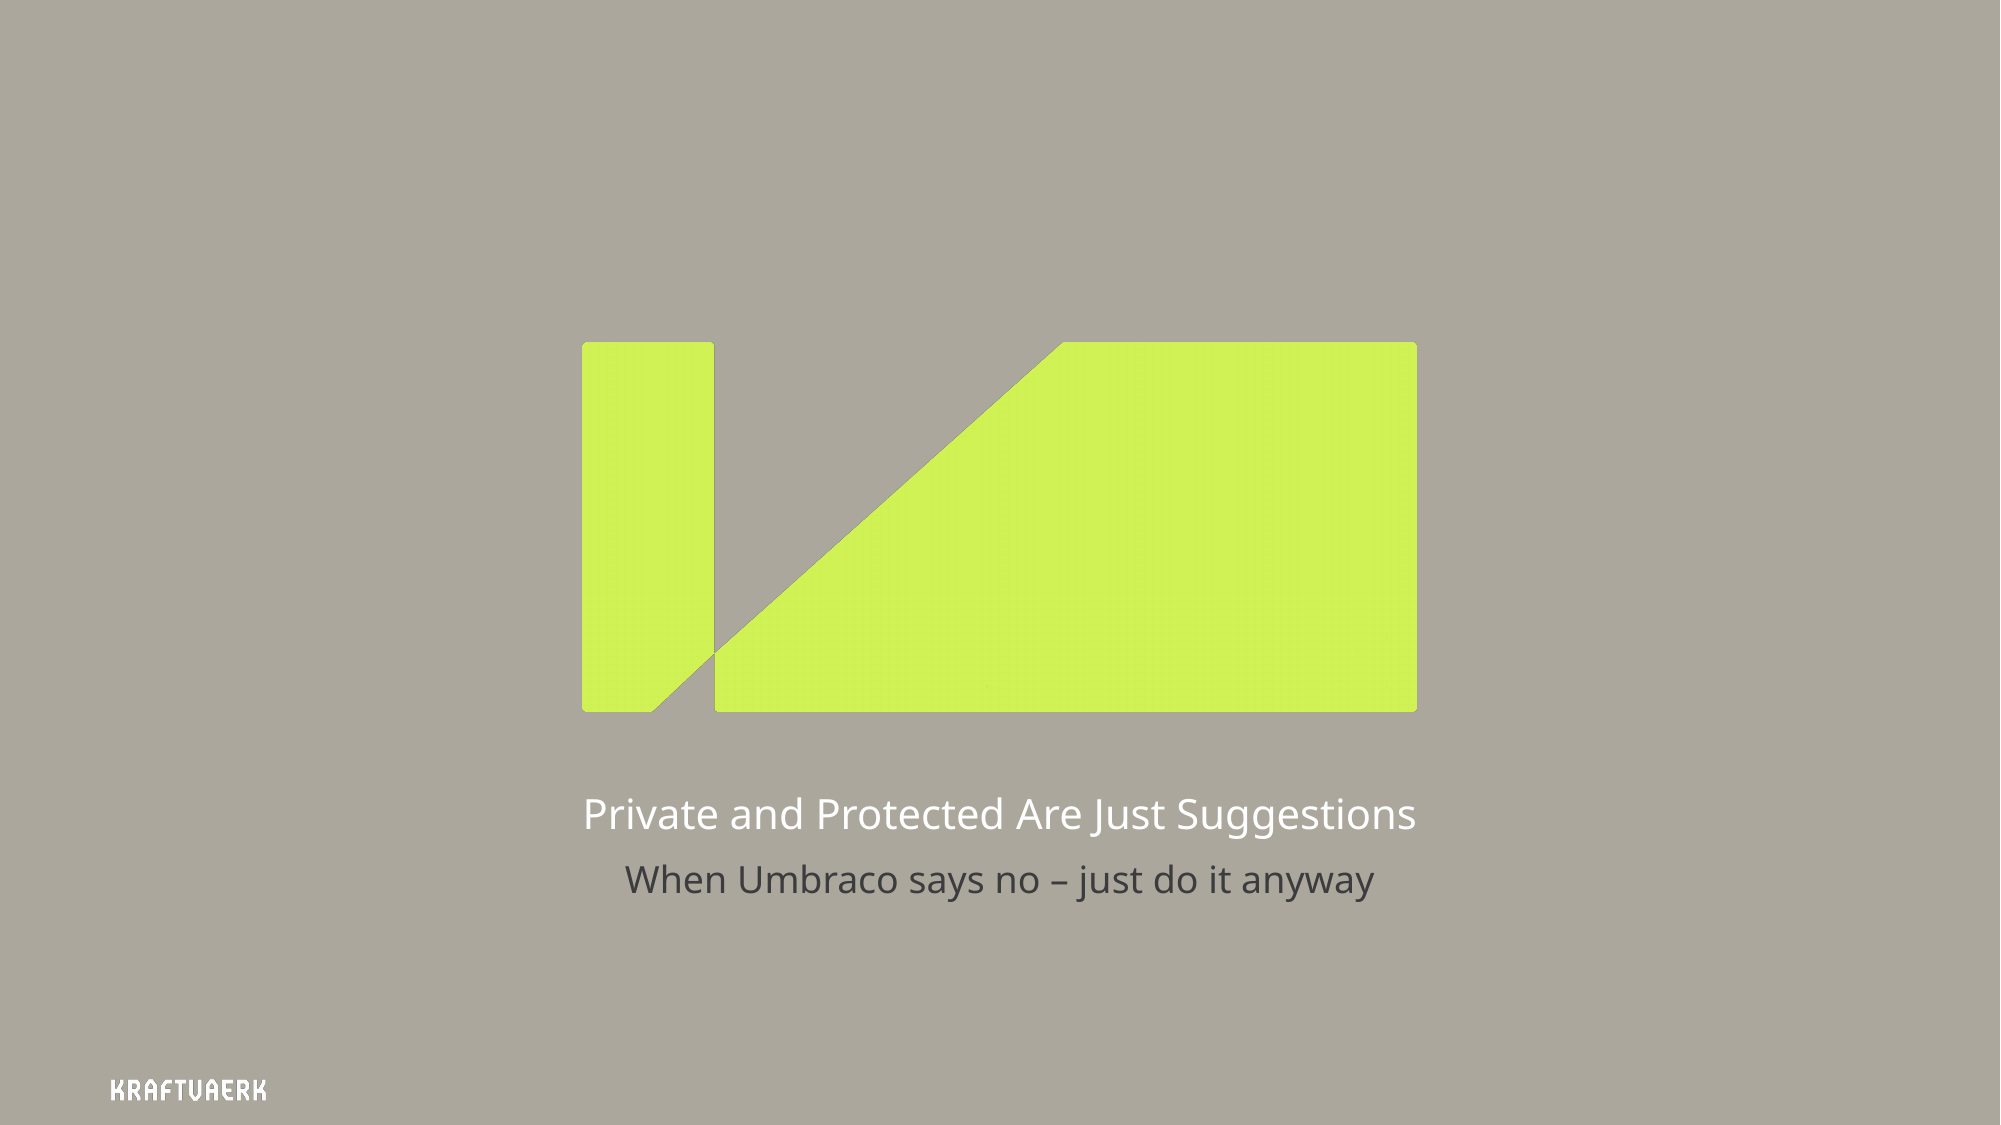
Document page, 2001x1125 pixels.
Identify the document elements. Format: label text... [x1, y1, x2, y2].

picture [111, 1079, 266, 1101]
subtitle When Umbraco says no – just do it anyway [274, 846, 1726, 1021]
picture [582, 342, 1417, 712]
title Private and Protected Are Just Suggestions [274, 724, 1726, 846]
